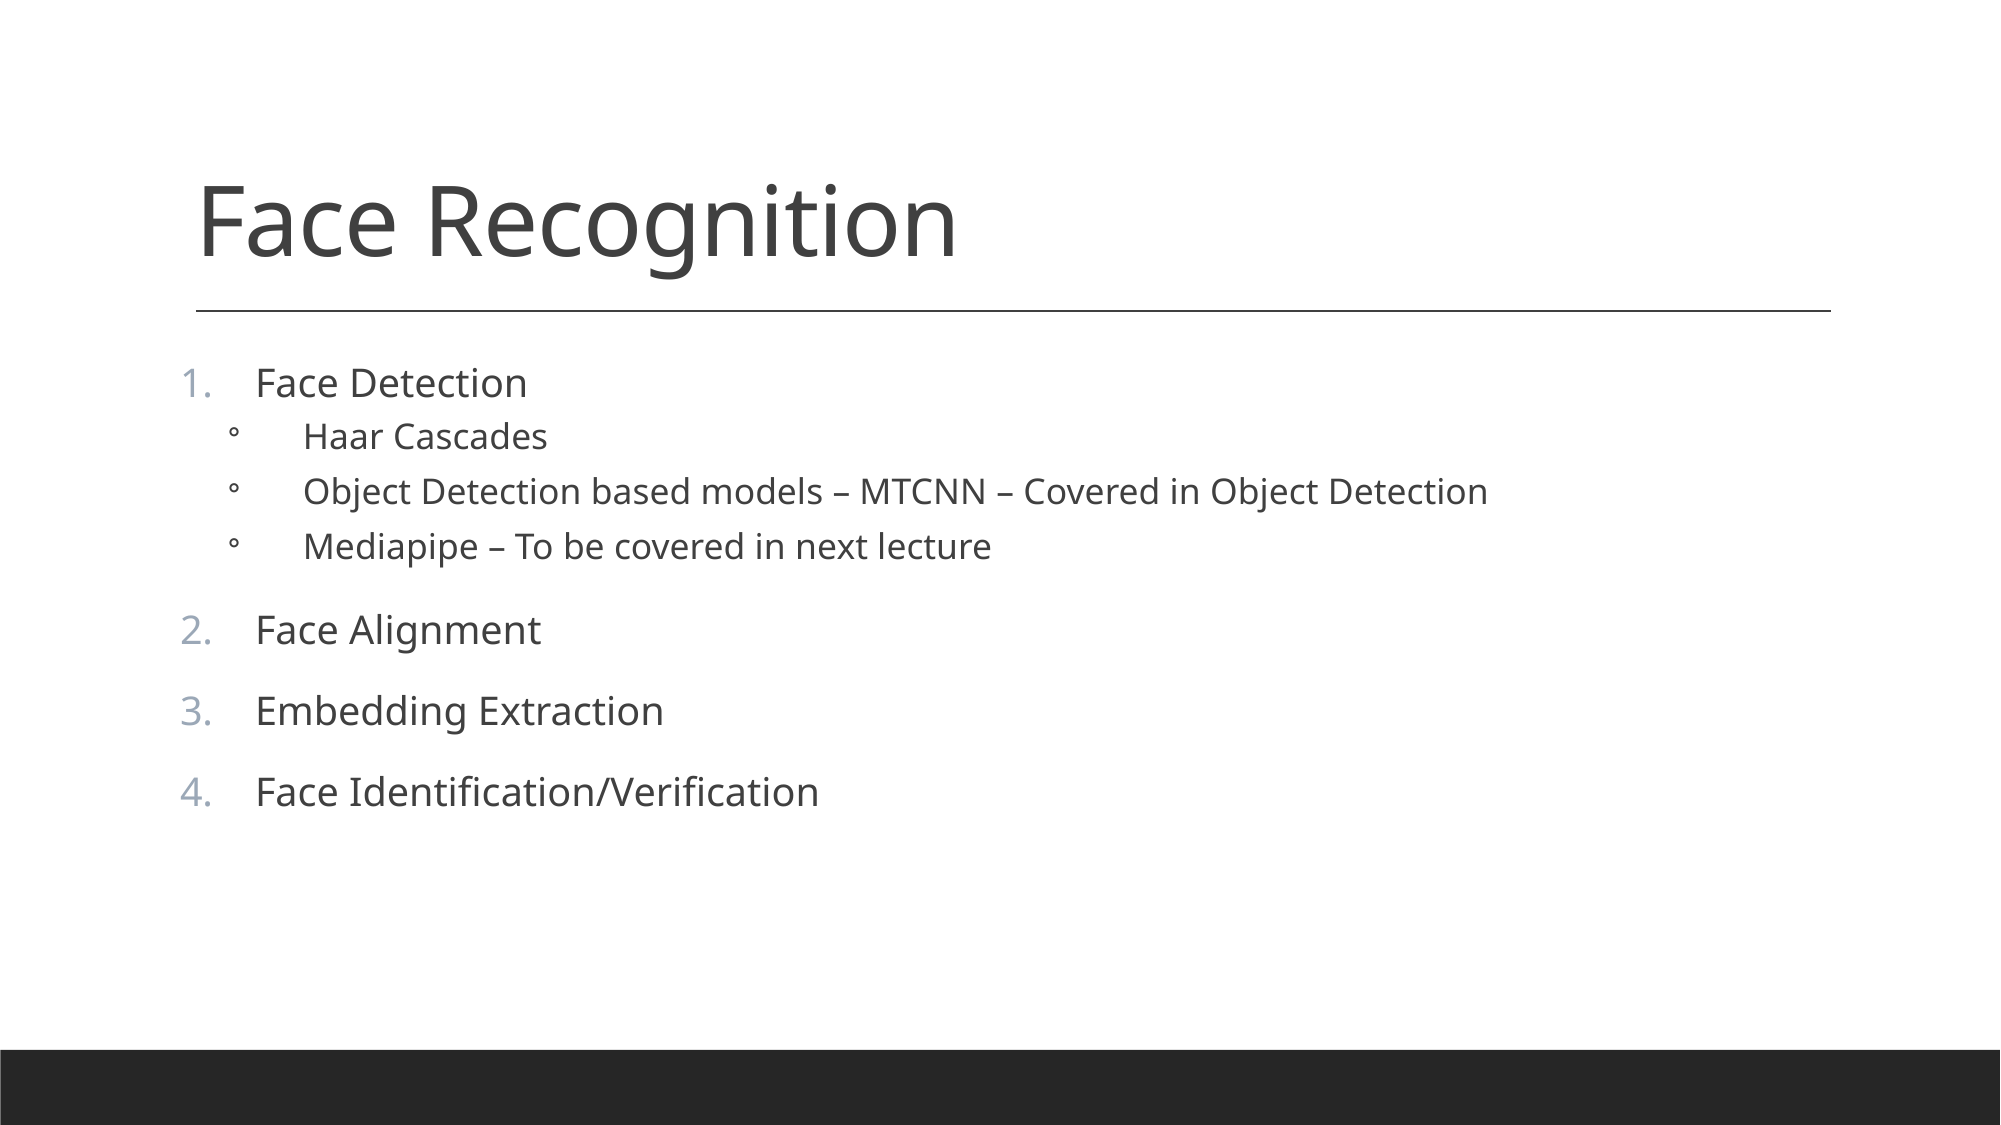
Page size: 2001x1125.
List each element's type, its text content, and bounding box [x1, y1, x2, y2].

title Face Recognition [180, 47, 1830, 285]
list Face Detection Haar Cascades Object Detection based models – MTCNN – Covered in Object Detection Mediapipe – To be covered in next lecture Face Alignment Embedding Extraction Face Identification/Verification [180, 345, 1830, 963]
